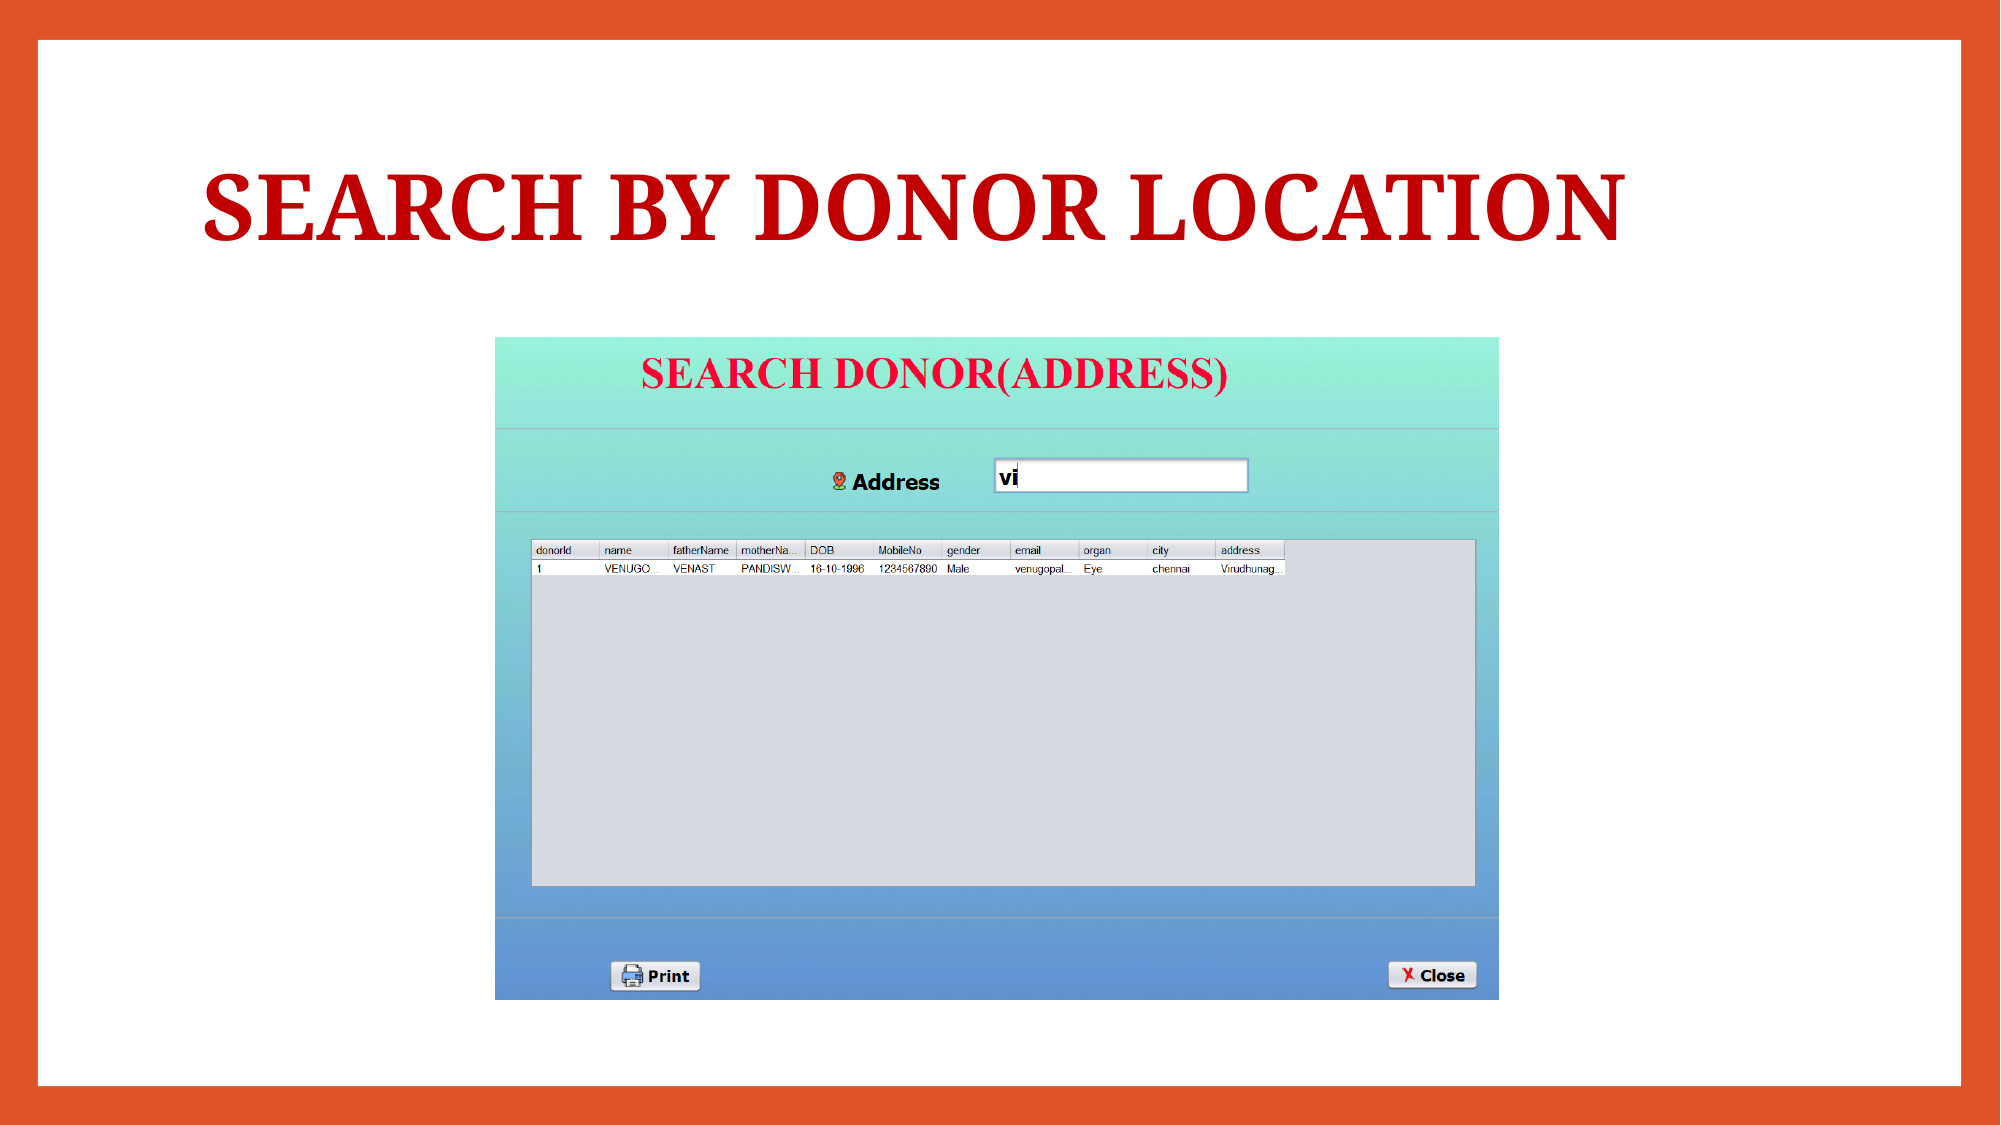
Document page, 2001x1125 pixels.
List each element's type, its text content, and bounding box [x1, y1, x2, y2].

title SEARCH BY DONOR LOCATION [187, 99, 1808, 323]
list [495, 337, 1500, 1001]
